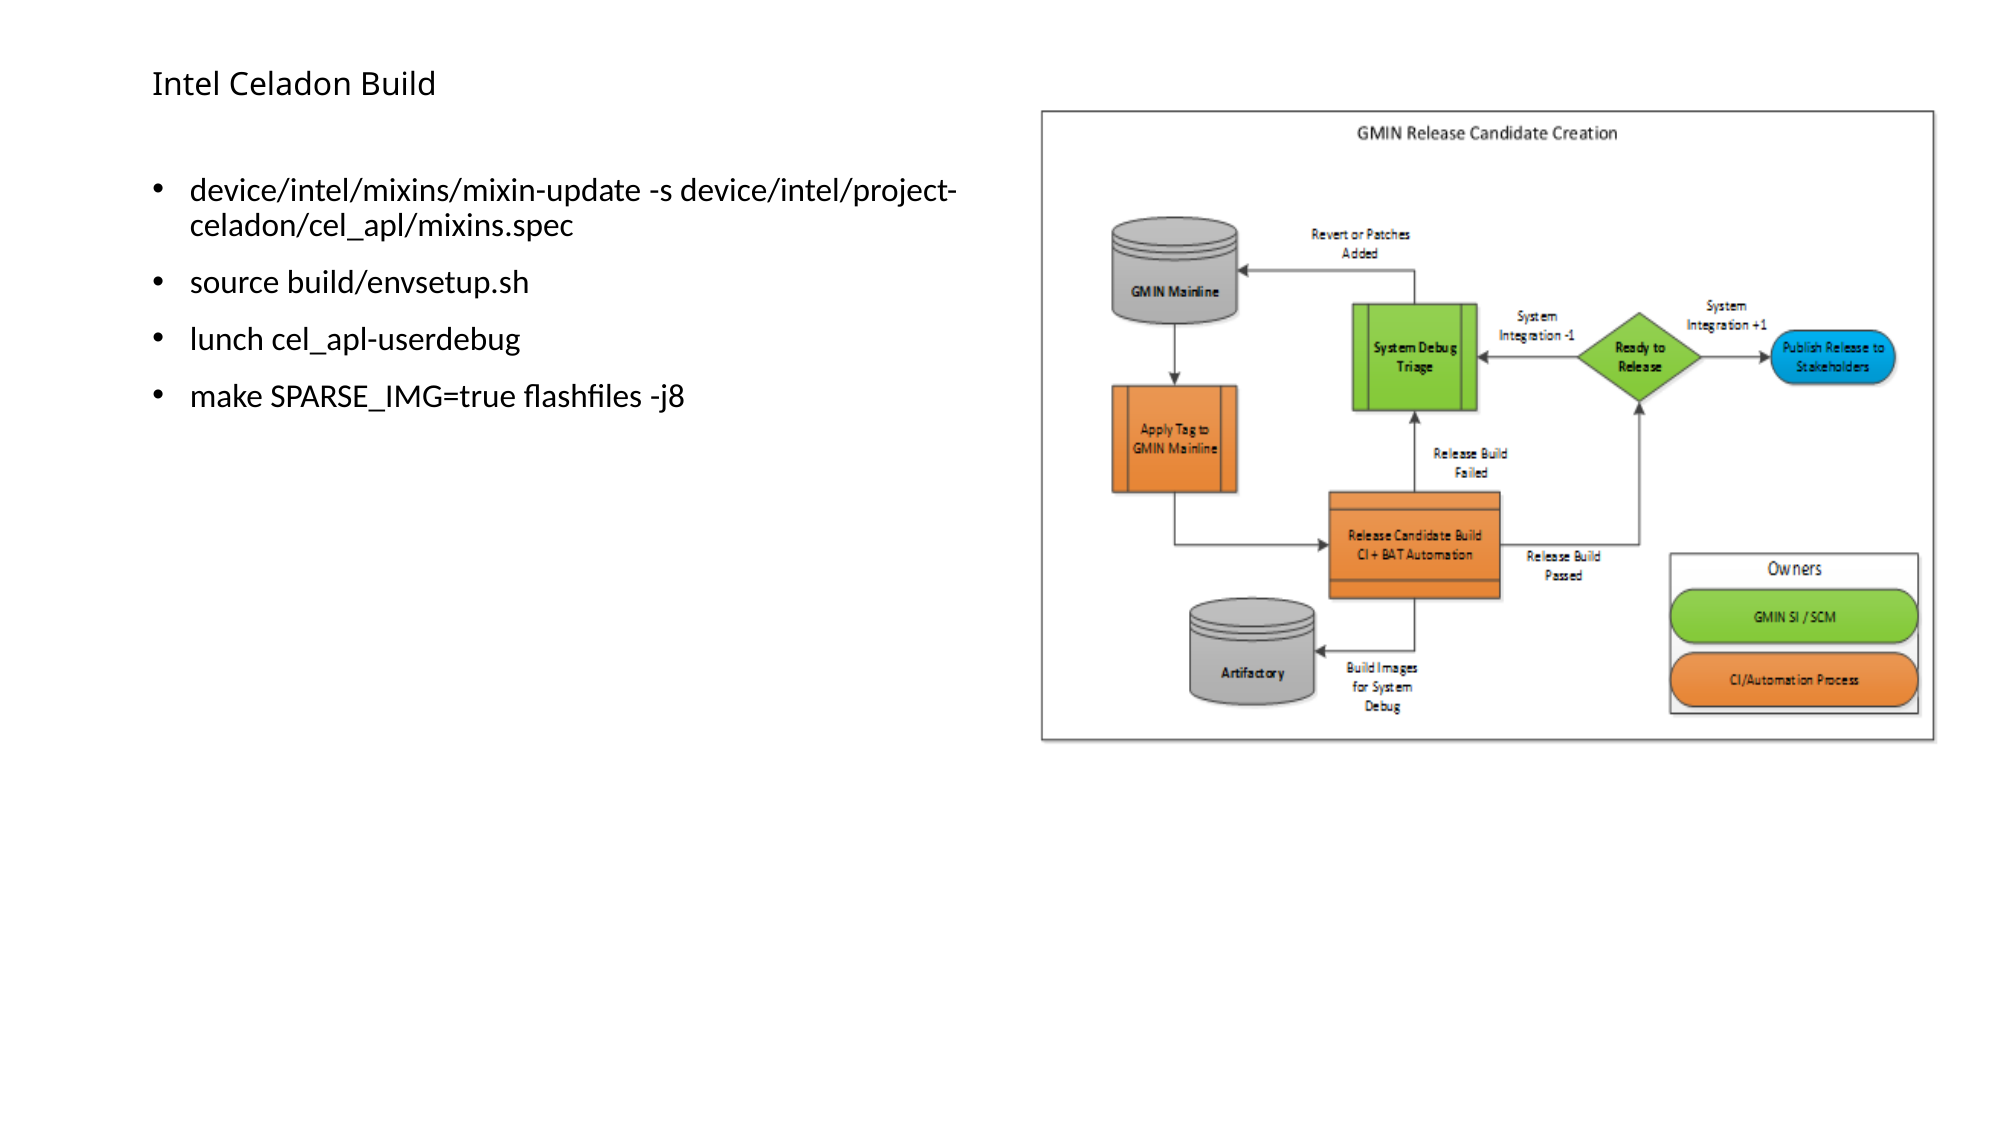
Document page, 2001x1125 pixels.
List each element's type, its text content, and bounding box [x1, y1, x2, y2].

picture [1040, 109, 1939, 746]
list device/intel/mixins/mixin-update -s device/intel/project-celadon/cel_apl/mixins.spec source build/envsetup.sh lunch cel_apl-userdebug make SPARSE_IMG=true flashfiles -j8 [137, 164, 988, 1014]
title Intel Celadon Build [137, 60, 1863, 110]
